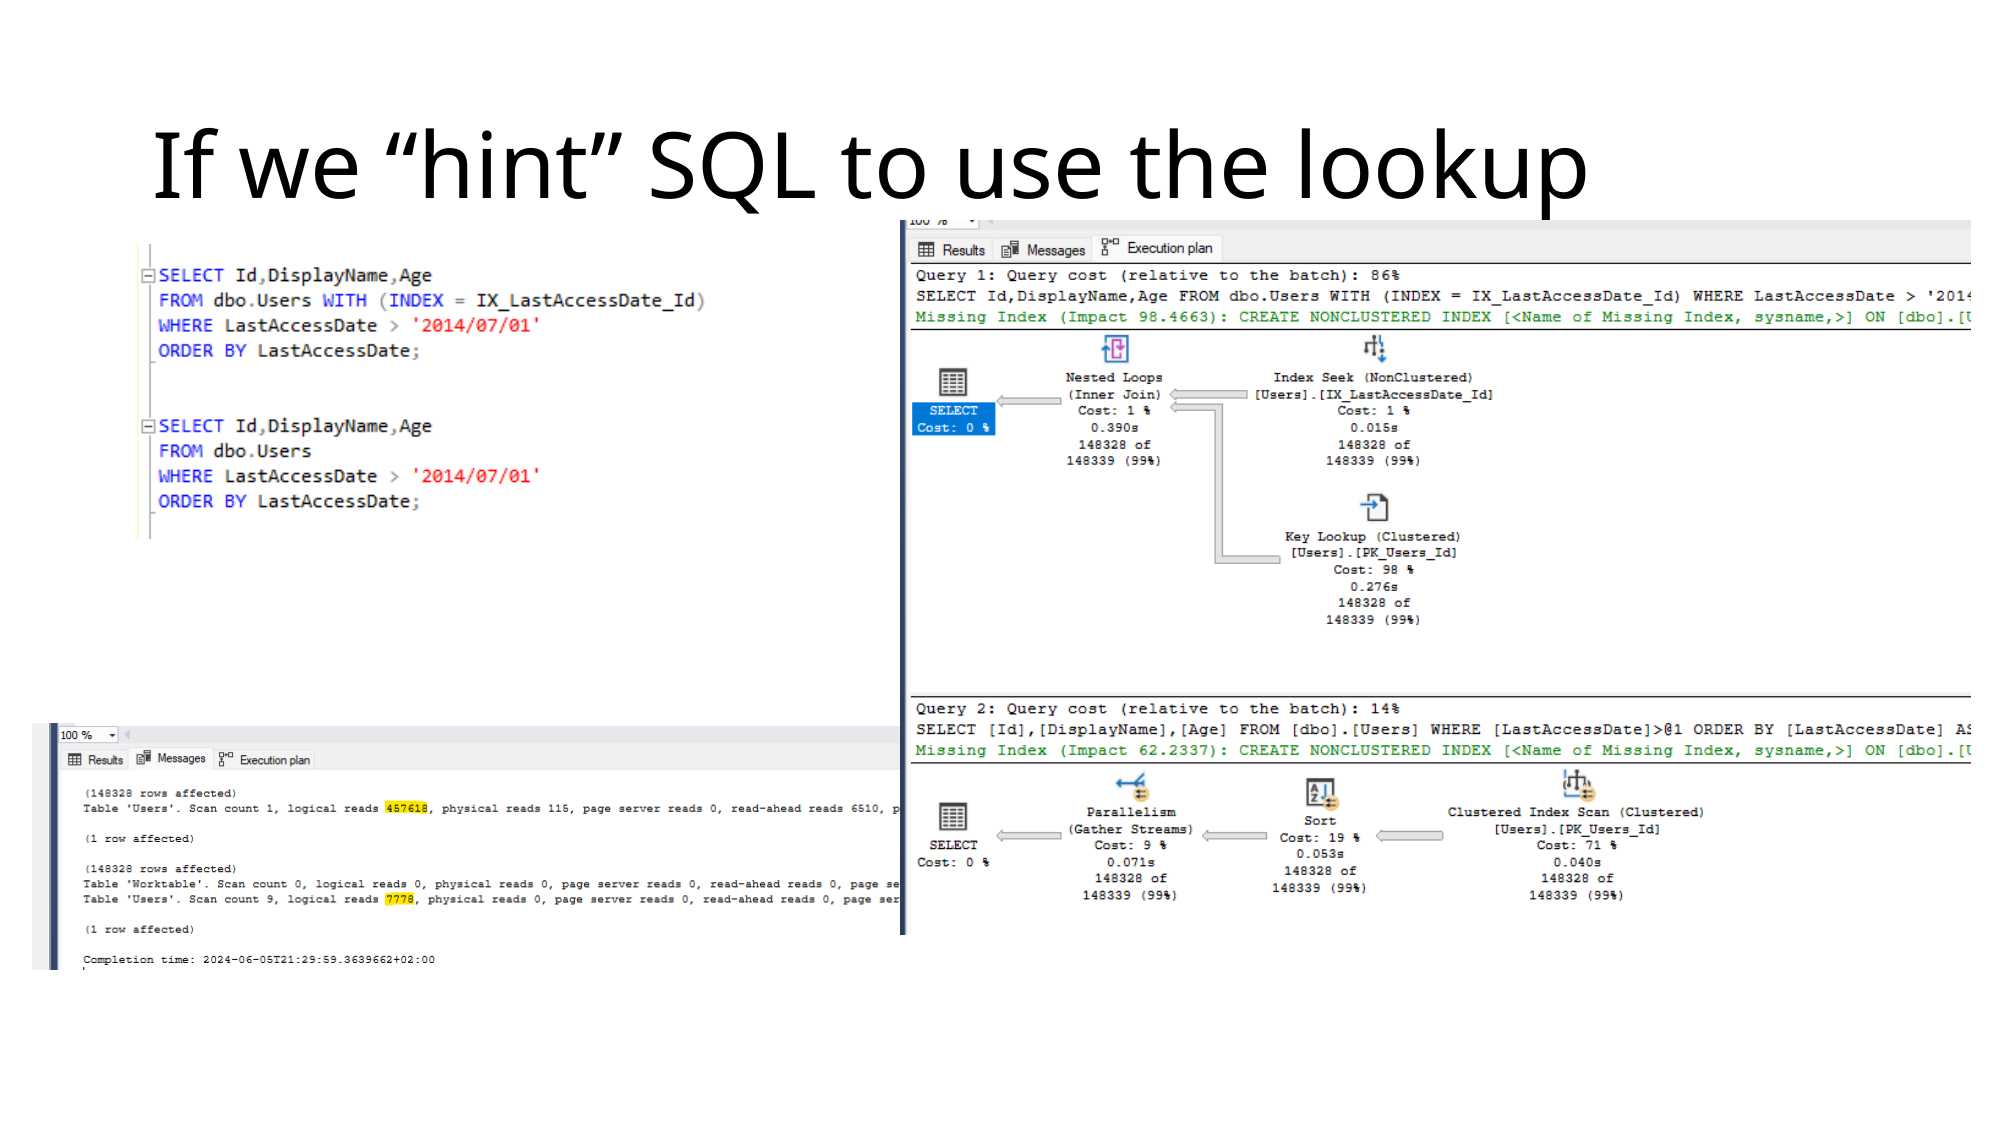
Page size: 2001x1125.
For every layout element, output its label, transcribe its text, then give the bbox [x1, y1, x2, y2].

picture [29, 219, 1971, 971]
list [136, 244, 734, 540]
title If we “hint” SQL to use the lookup [137, 59, 1863, 278]
